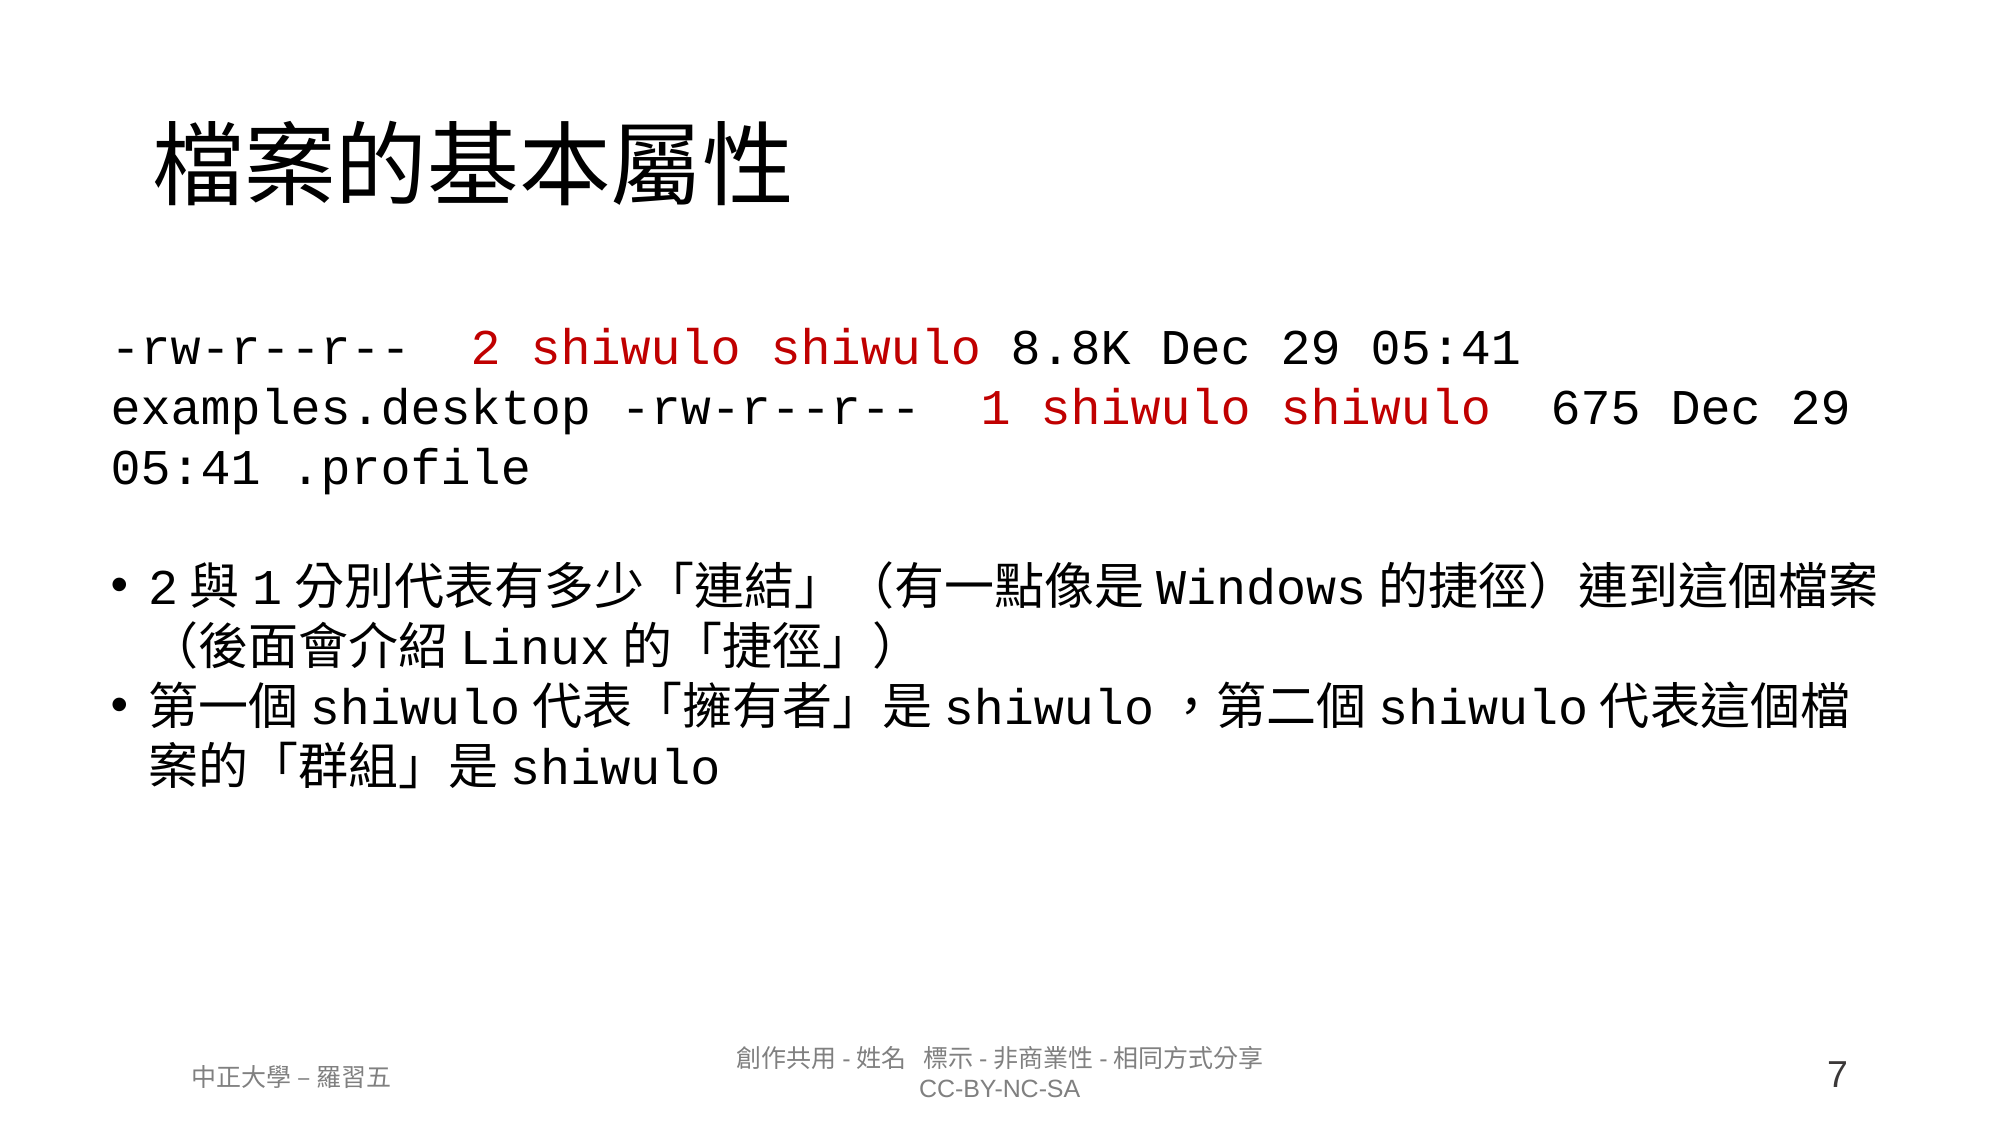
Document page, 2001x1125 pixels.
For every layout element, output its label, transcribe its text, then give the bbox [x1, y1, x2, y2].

text_box 檔案的基本屬性 [137, 59, 1863, 278]
text_box -rw-r--r-- 2 shiwulo shiwulo 8.8K Dec 29 05:41 examples.desktop -rw-r--r-- 1 shiwulo shiwulo 675 Dec 29 05:41 .profile 2與1分別代表有多少「連結」（有一點像是Windows的捷徑）連到這個檔案（後面會介紹Linux的「捷徑」） 第一個shiwulo代表「擁有者」是shiwulo，第二個shiwulo代表這個檔案的「群組」是shiwulo [95, 307, 1905, 1021]
